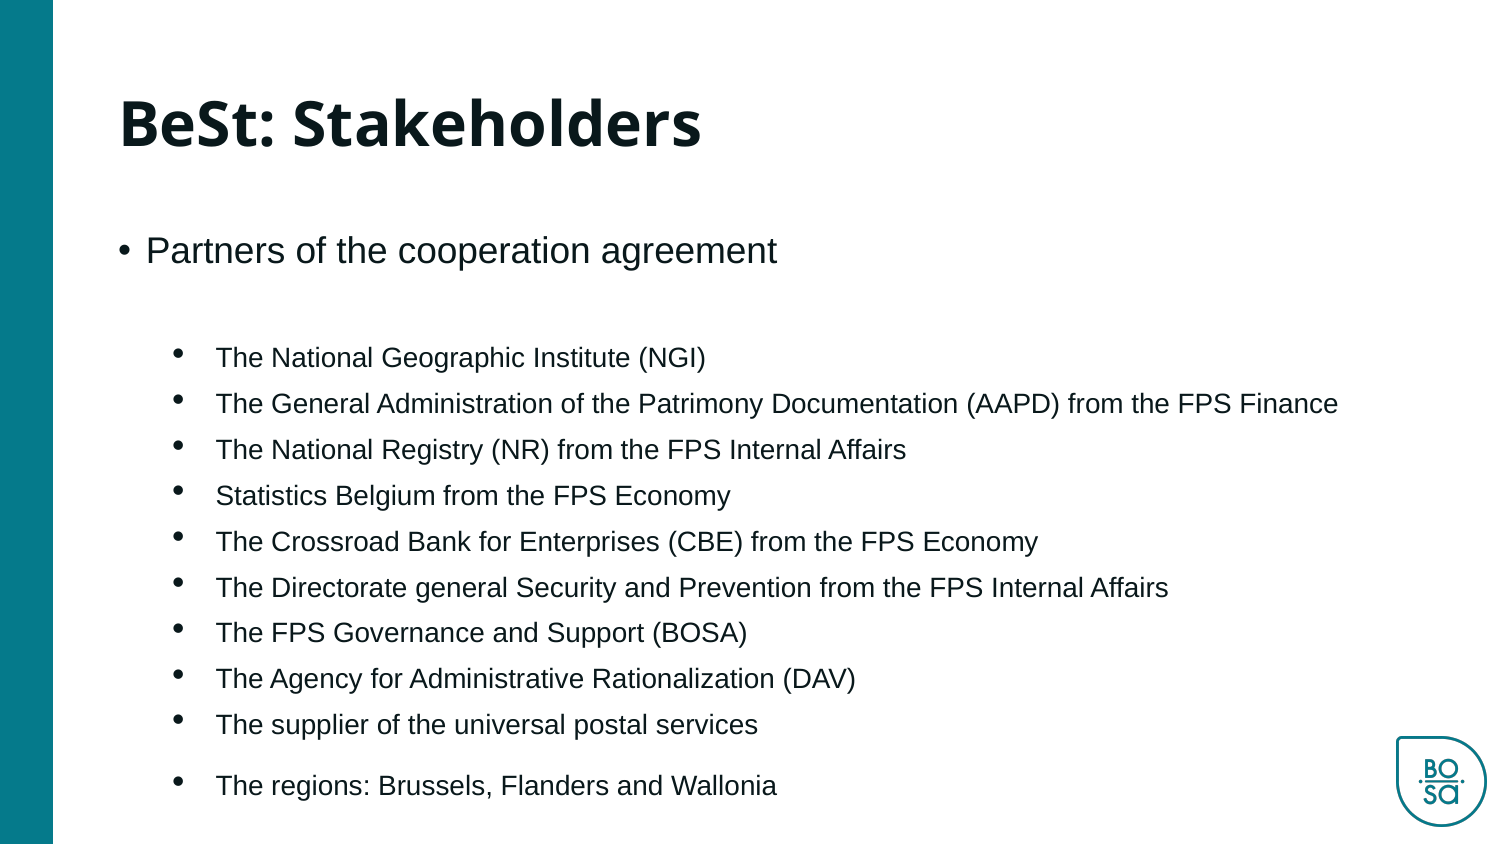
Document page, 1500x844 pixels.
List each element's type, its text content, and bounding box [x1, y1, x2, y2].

title BeSt: Stakeholders [103, 44, 1397, 208]
list Partners of the cooperation agreement The National Geographic Institute (NGI) The General Administration of the Patrimony Documentation (AAPD) from the FPS Finance The National Registry (NR) from the FPS Internal Affairs Statistics Belgium from the FPS Economy The Crossroad Bank for Enterprises (CBE) from the FPS Economy The Directorate general Security and Prevention from the FPS Internal Affairs The FPS Governance and Support (BOSA) The Agency for Administrative Rationalization (DAV) The supplier of the universal postal services The regions: Brussels, Flanders and Wallonia [103, 224, 1397, 810]
picture [1396, 736, 1487, 827]
